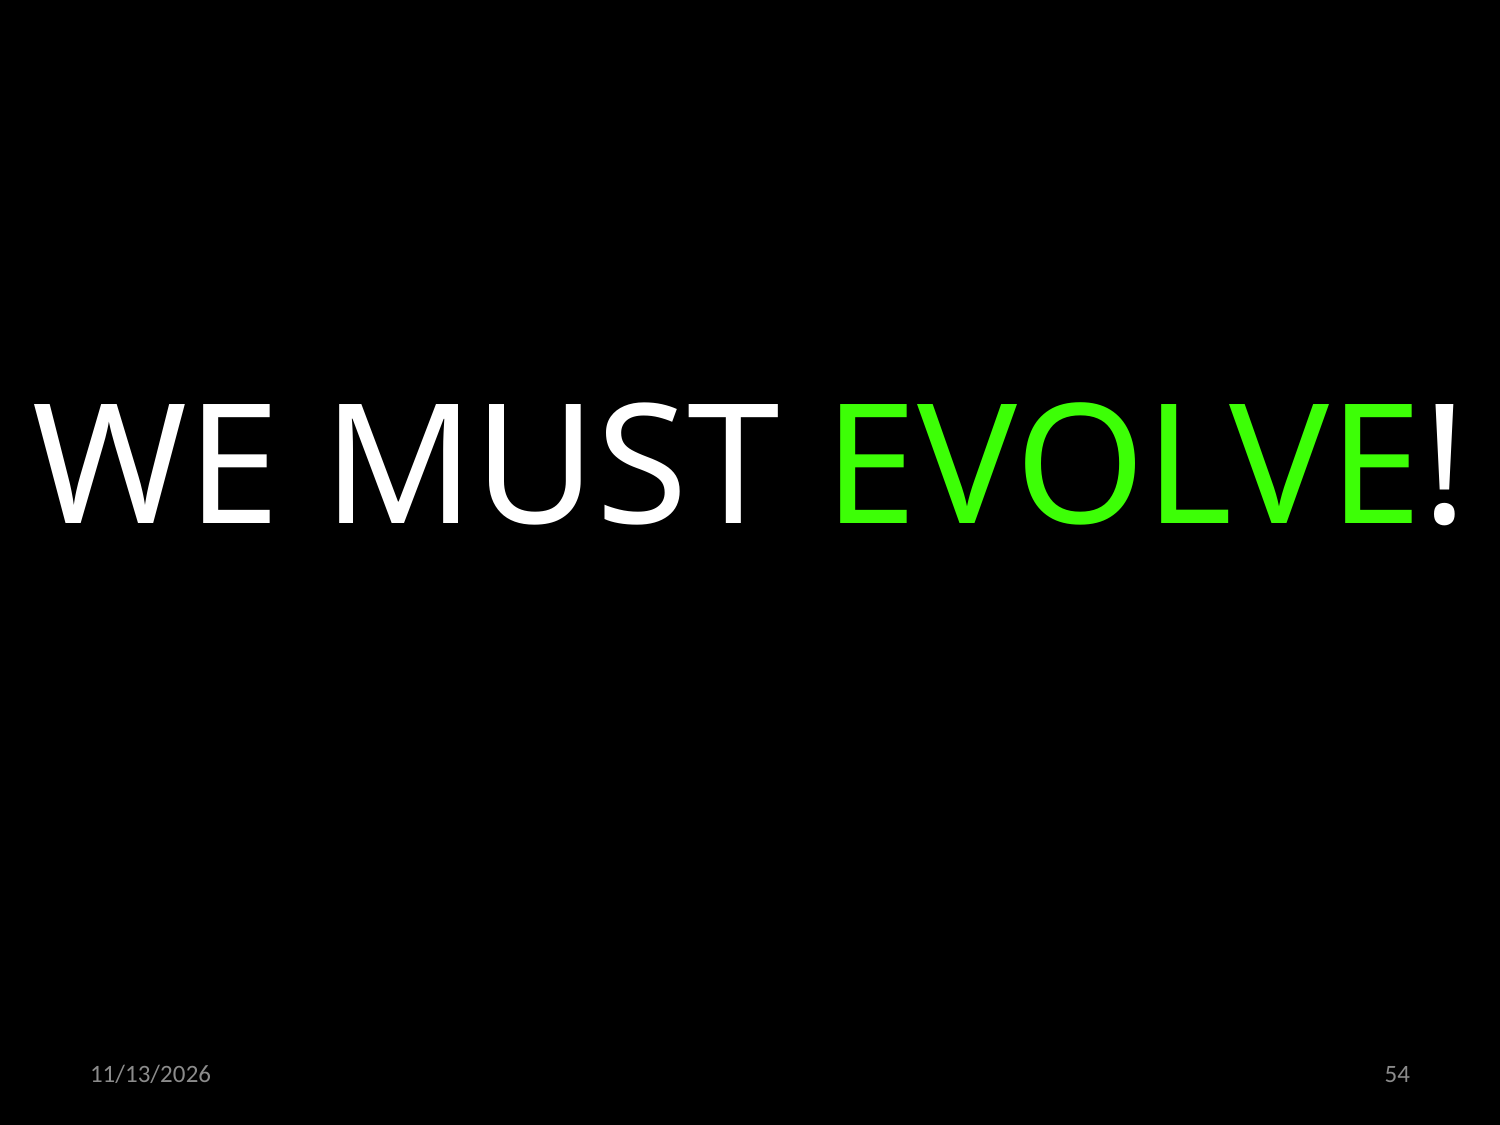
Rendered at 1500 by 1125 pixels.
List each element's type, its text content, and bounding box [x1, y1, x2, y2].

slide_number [75, 1042, 425, 1103]
text_box WE MUST EVOLVE! [0, 348, 1500, 451]
slide_number 54 [1074, 1042, 1425, 1103]
